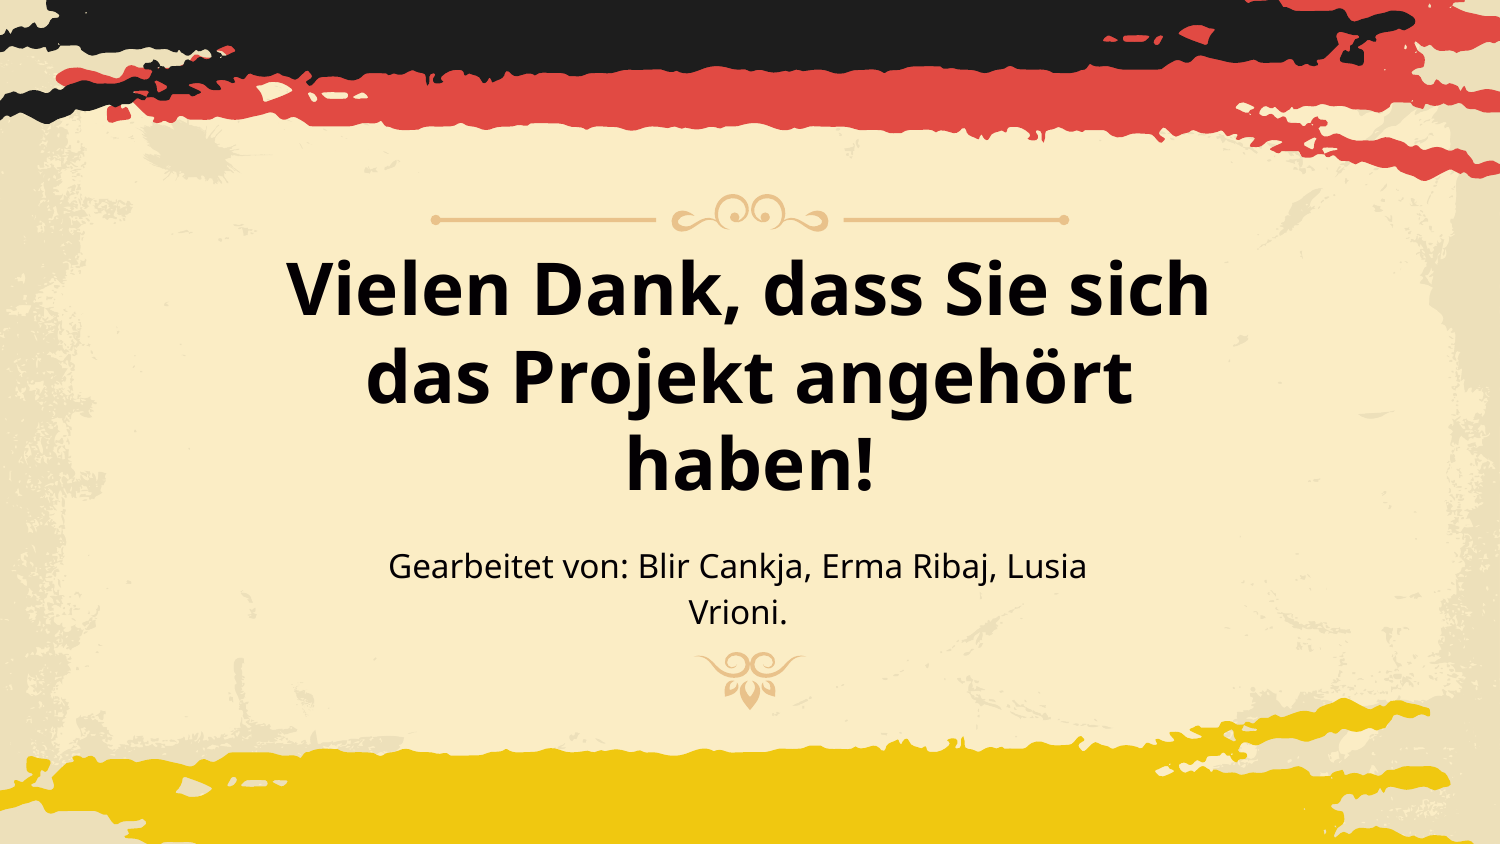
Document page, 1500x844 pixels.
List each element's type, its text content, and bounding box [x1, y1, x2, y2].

title Vielen Dank, dass Sie sich das Projekt angehört haben! [225, 251, 425, 521]
subtitle Gearbeitet von: Blir Cankja, Erma Ribaj, Lusia Vrioni. [366, 524, 425, 593]
subtitle Gearbeitet von: Blir Cankja, Erma Ribaj, Lusia Vrioni. [1074, 524, 1110, 593]
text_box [430, 193, 1070, 711]
title Vielen Dank, dass Sie sich das Projekt angehört haben! [1074, 251, 1275, 521]
